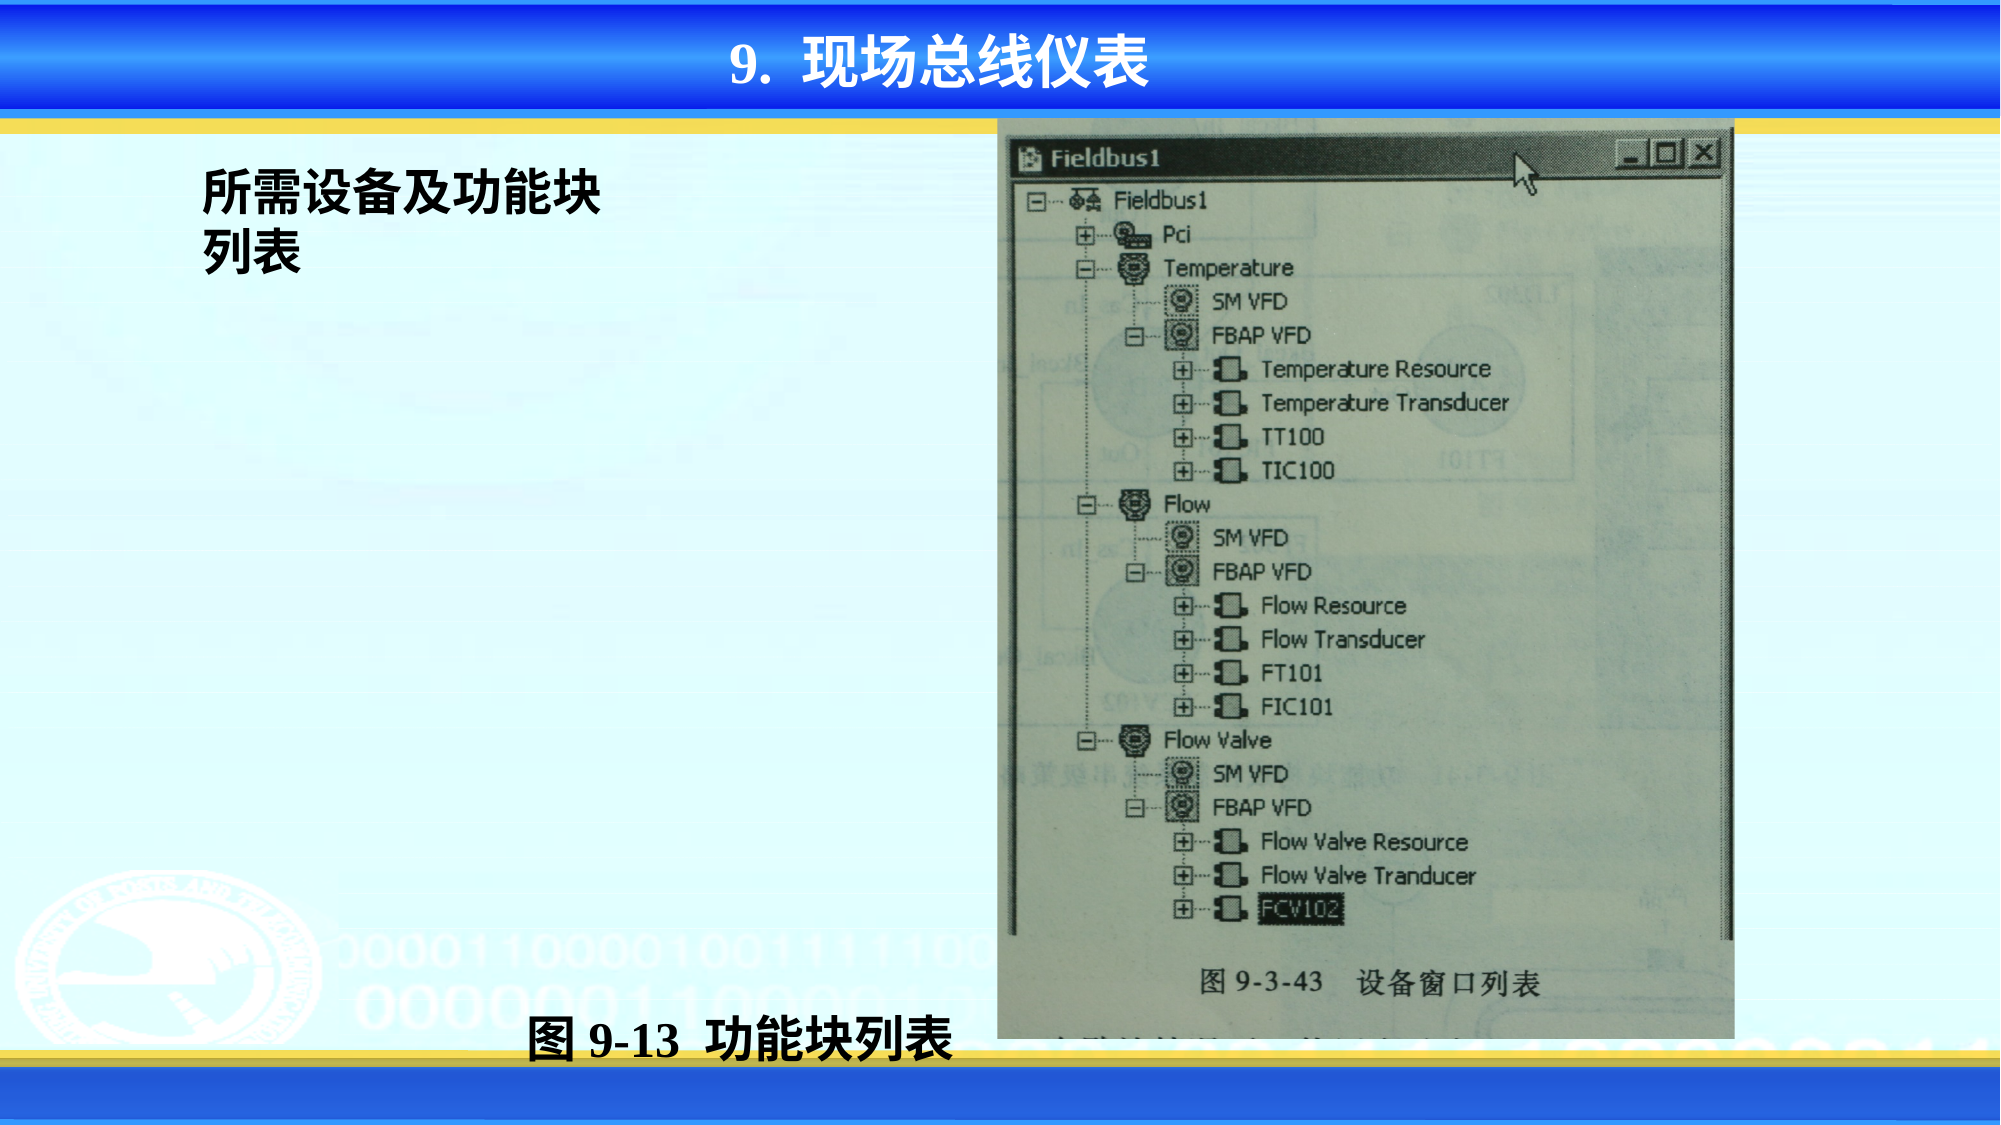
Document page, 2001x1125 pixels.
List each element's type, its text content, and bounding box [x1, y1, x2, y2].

text_box 9. 现场总线仪表 [541, 17, 1339, 103]
picture [996, 117, 1735, 1039]
picture [0, 1067, 2000, 1120]
text_box 所需设备及功能块列表 [187, 153, 667, 289]
text_box 图9-13 功能块列表 [511, 999, 1038, 1075]
